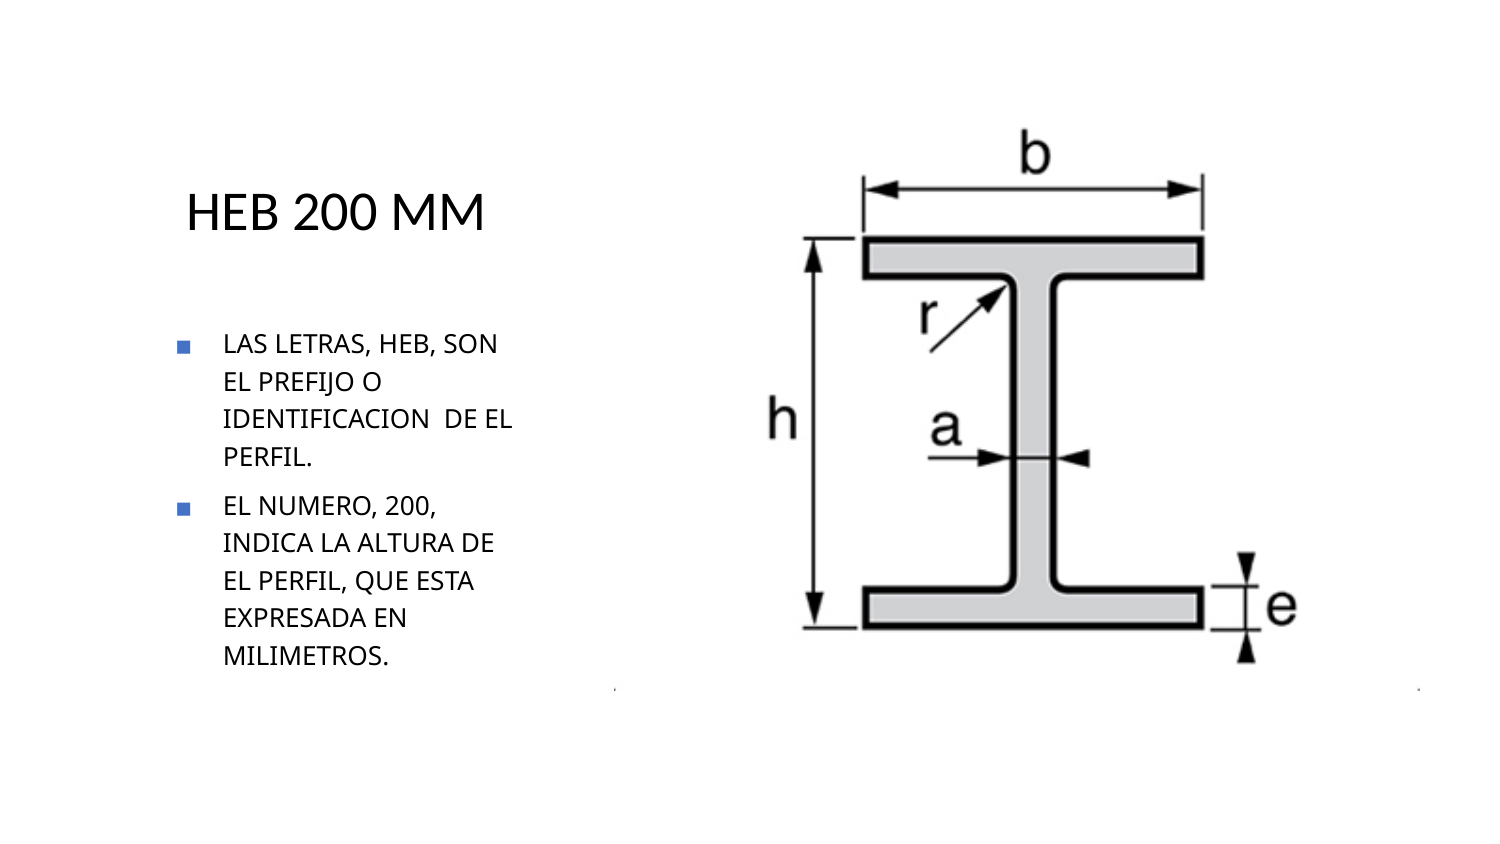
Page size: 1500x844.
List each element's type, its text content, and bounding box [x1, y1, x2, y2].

picture [614, 113, 1420, 691]
list LAS LETRAS, HEB, SON EL PREFIJO O IDENTIFICACION DE EL PERFIL. EL NUMERO, 200, INDICA LA ALTURA DE EL PERFIL, QUE ESTA EXPRESADA EN MILIMETROS. [140, 313, 534, 681]
title HEB 200 MM [141, 122, 533, 304]
